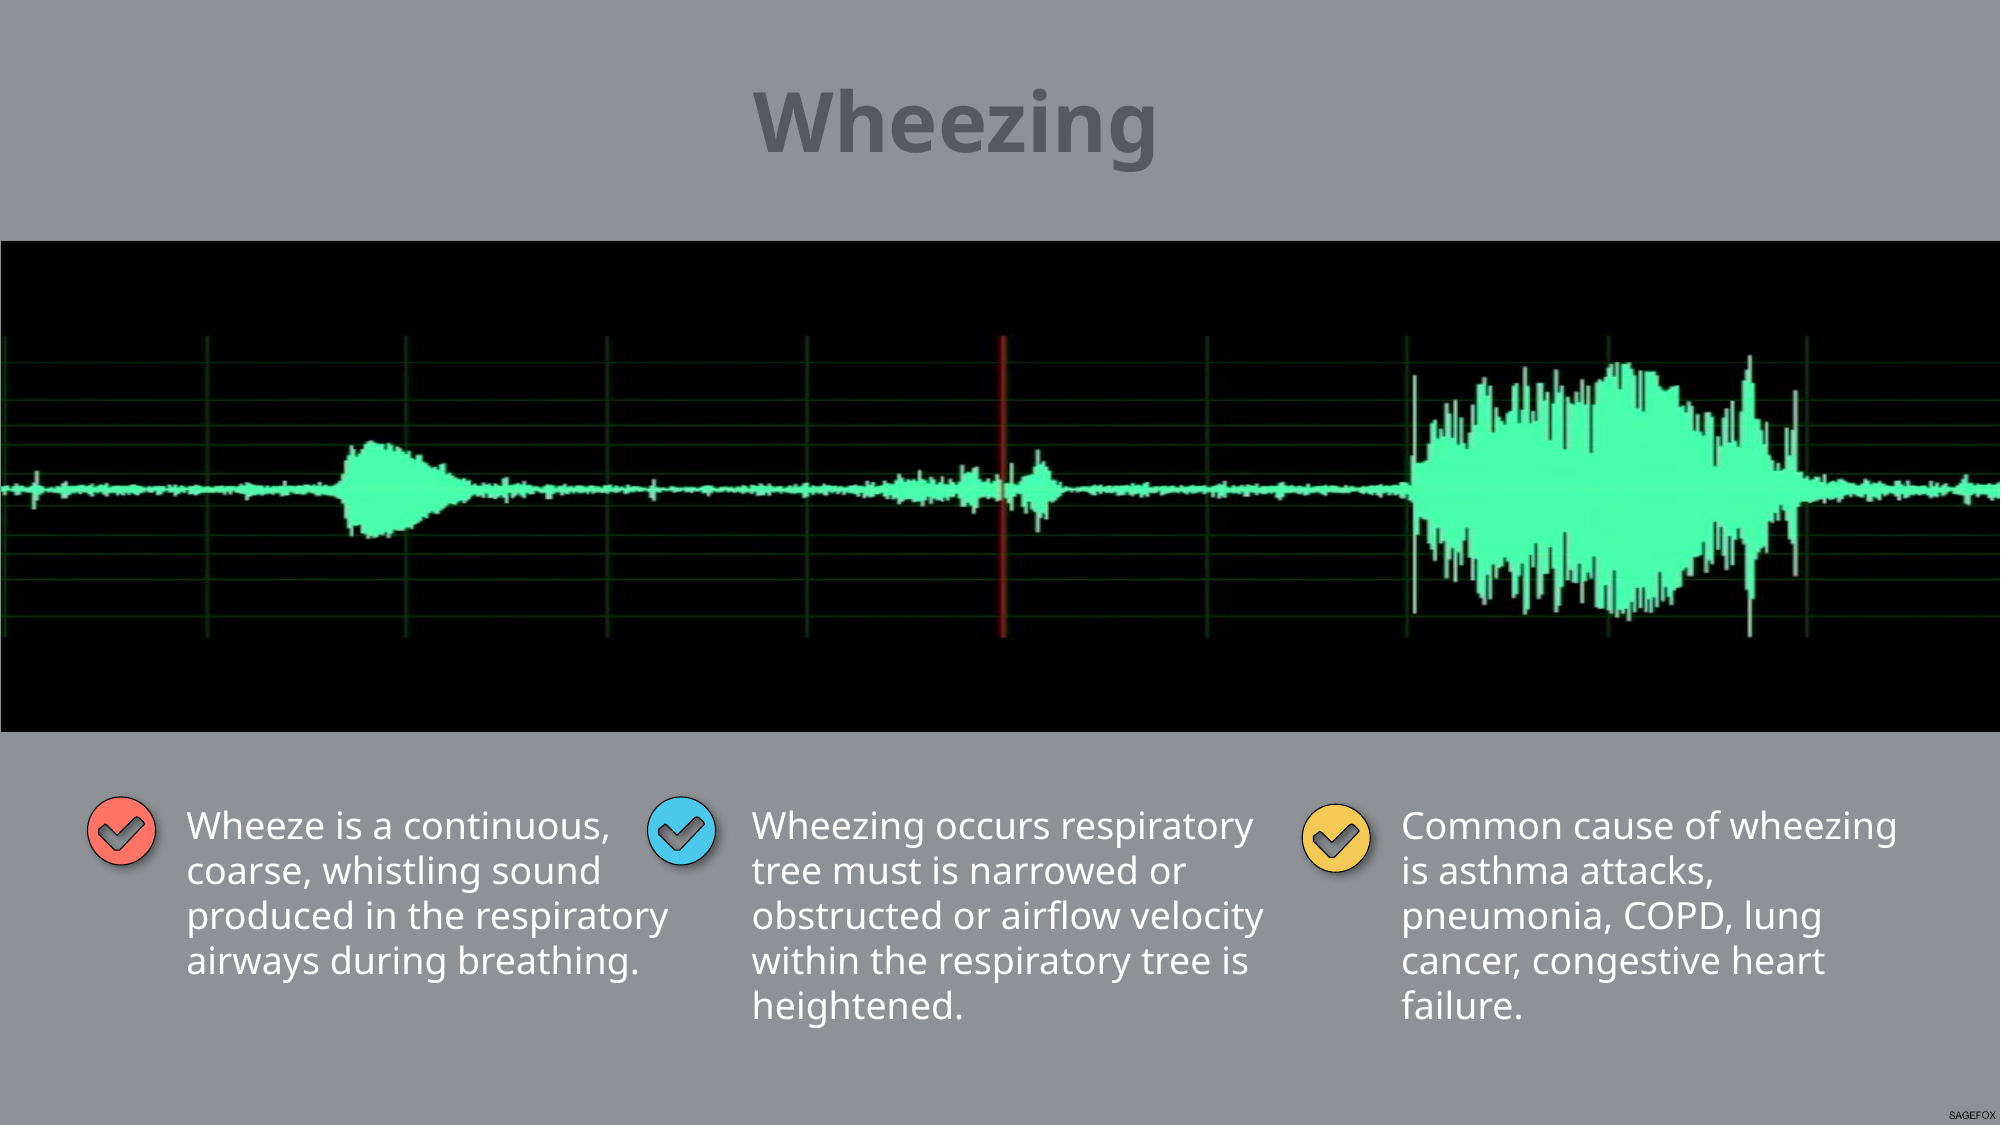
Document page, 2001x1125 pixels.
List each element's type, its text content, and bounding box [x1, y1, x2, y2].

text_box [1302, 804, 1371, 873]
text_box Wheeze is a continuous, coarse, whistling sound produced in the respiratory airways during breathing. [176, 796, 690, 987]
picture [1925, 1102, 2000, 1123]
picture [0, 240, 2000, 732]
text_box [87, 796, 156, 865]
text_box Wheezing occurs respiratory tree must is narrowed or obstructed or airflow velocity within the respiratory tree is heightened. [741, 796, 1277, 1032]
text_box Common cause of wheezing is asthma attacks, pneumonia, COPD, lung cancer, congestive heart failure. [1391, 796, 1912, 1032]
text_box Wheezing [457, 53, 1433, 179]
text_box [690, 798, 716, 864]
